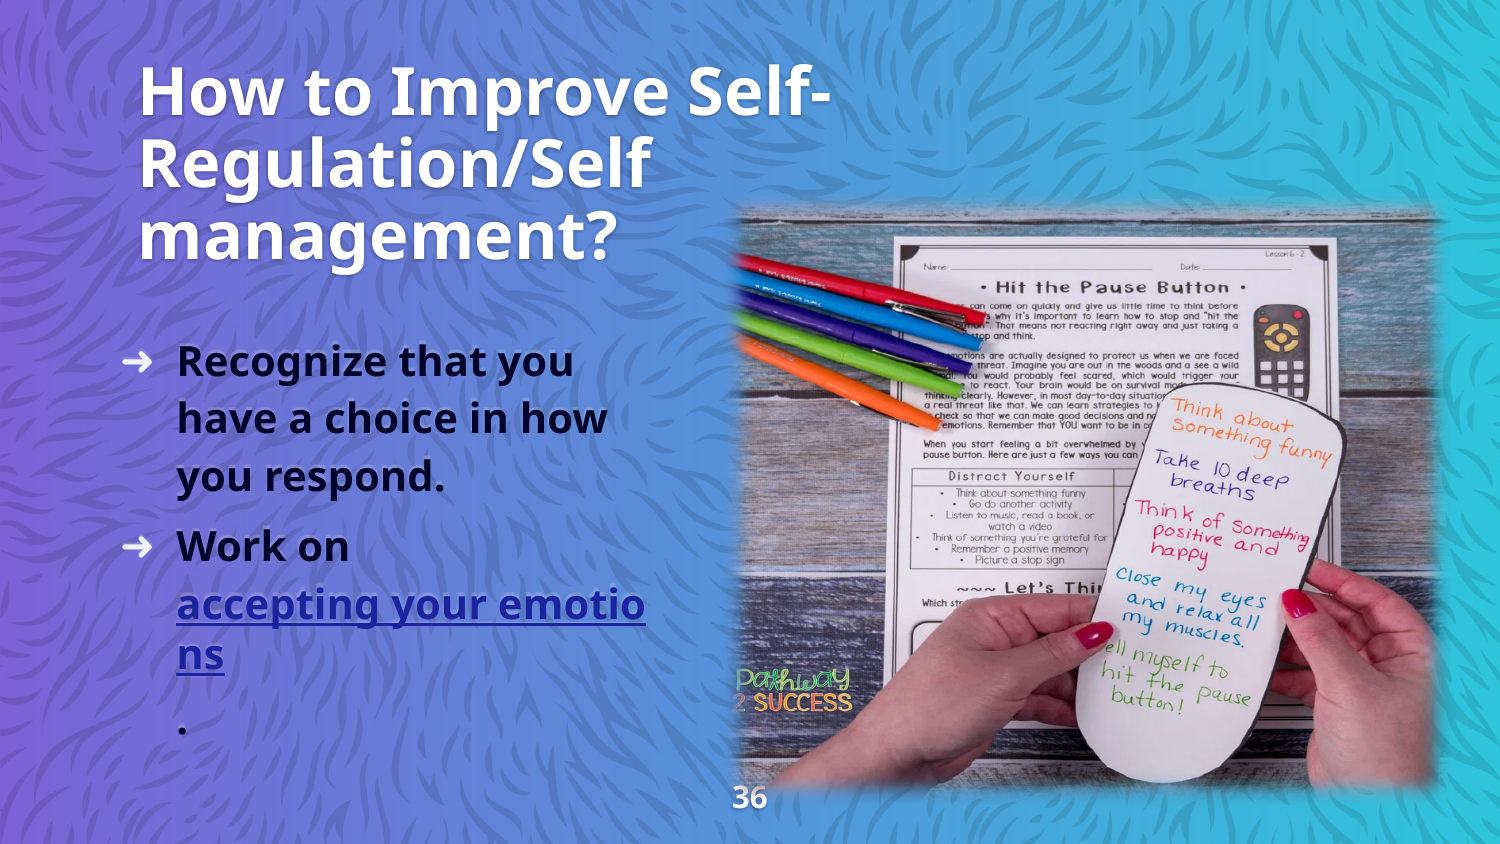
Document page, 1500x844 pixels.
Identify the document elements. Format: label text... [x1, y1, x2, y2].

list Recognize that you have a choice in how you respond. Work on accepting your emotions. [101, 327, 668, 761]
picture [0, 0, 1500, 844]
title How to Improve Self-Regulation/Self management? [137, 189, 720, 426]
slide_number 36 [705, 766, 795, 832]
